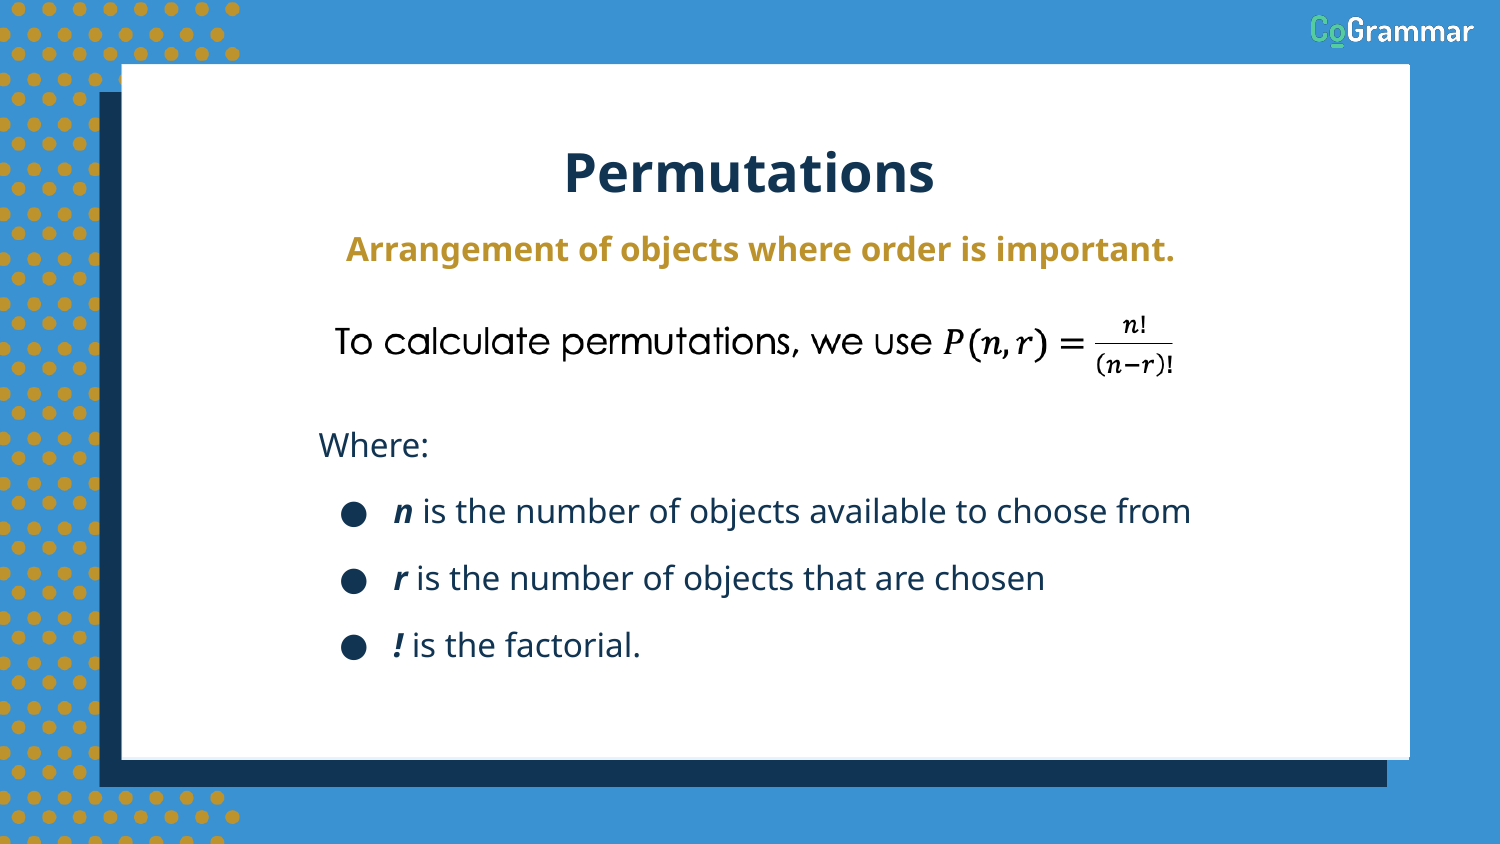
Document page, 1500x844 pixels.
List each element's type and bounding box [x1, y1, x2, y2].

text_box [0, 0, 1500, 844]
picture [317, 294, 1205, 394]
picture [1310, 15, 1474, 48]
